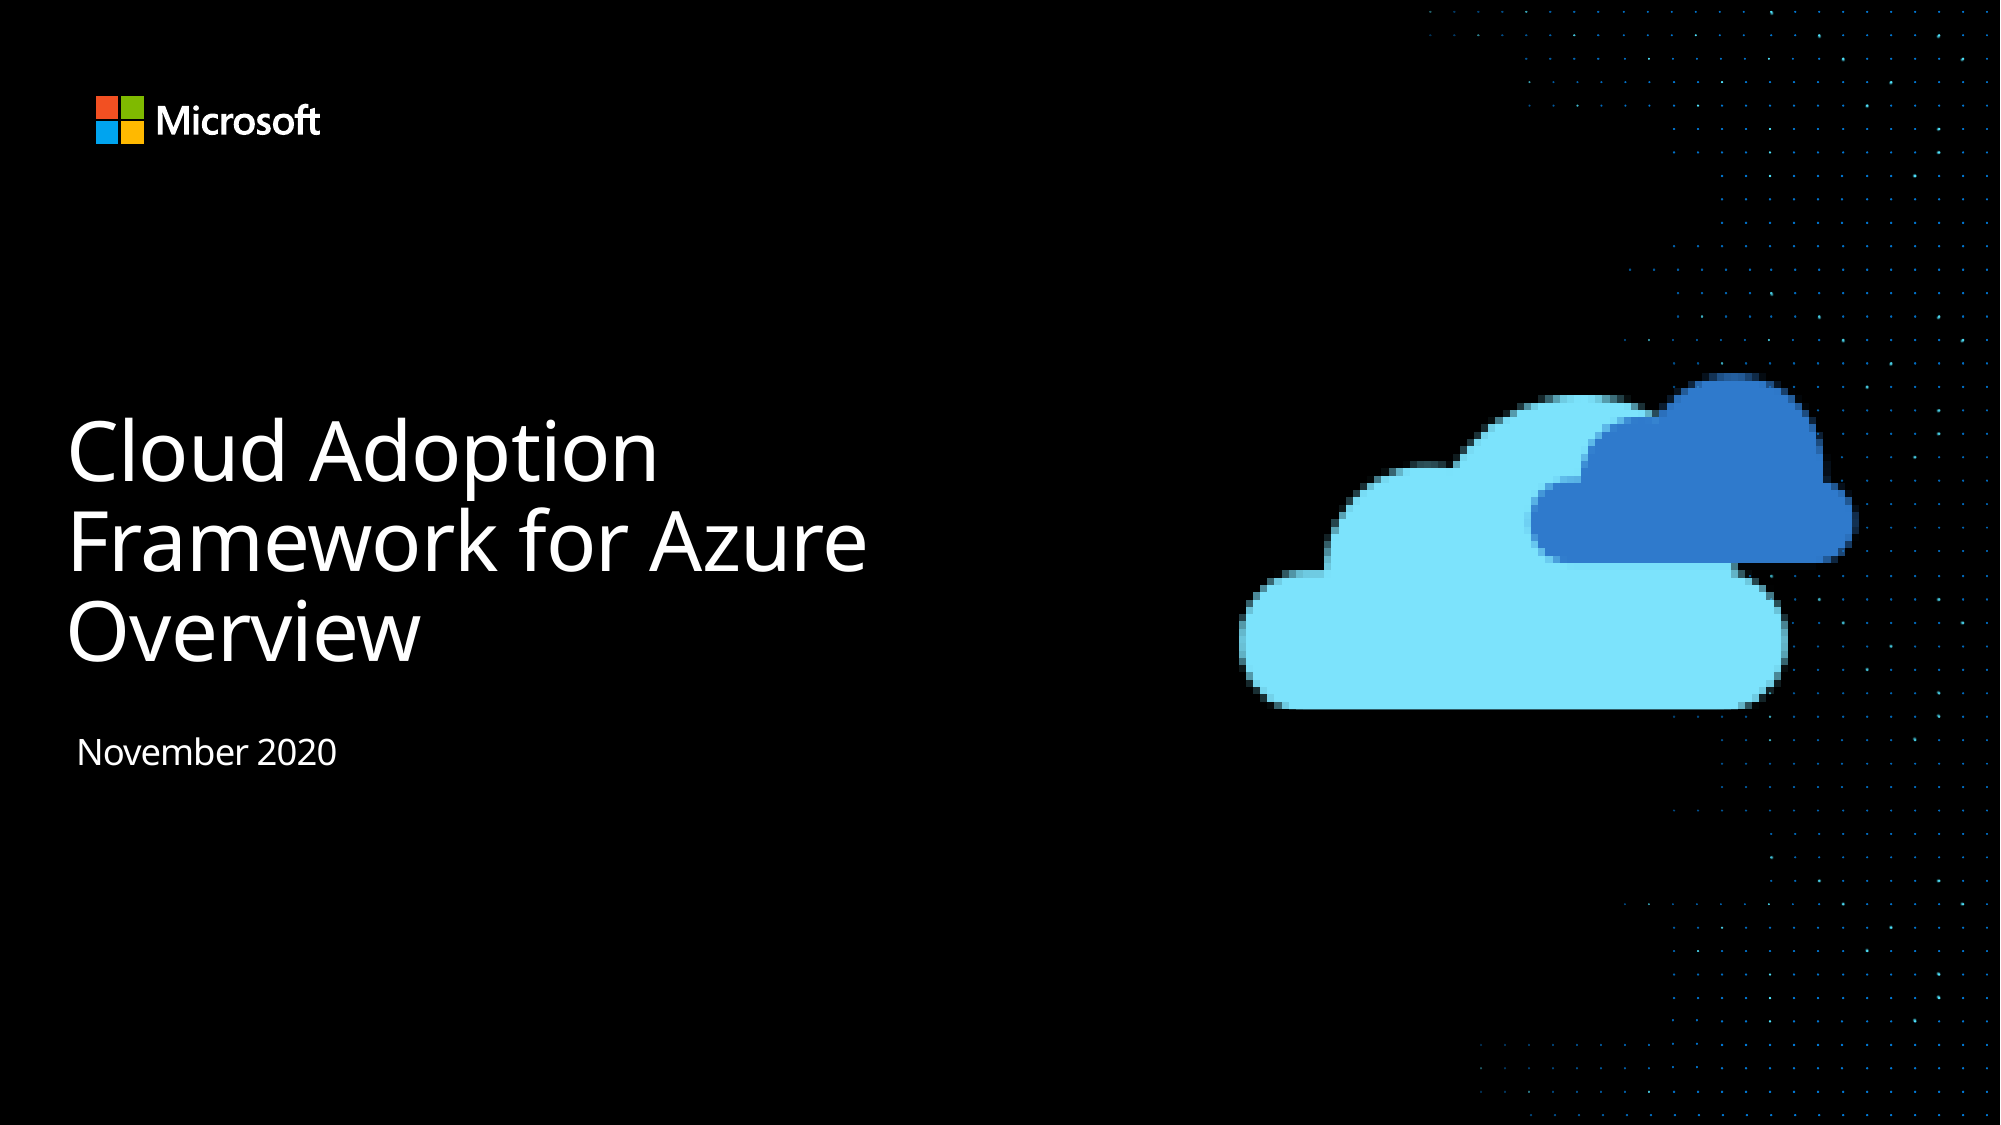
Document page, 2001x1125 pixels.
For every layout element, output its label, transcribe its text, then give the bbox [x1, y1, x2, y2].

list November 2020 [76, 713, 1653, 1125]
title Cloud Adoption Framework for Azure ​Overview [66, 415, 1113, 710]
picture [1225, 8, 1988, 1117]
